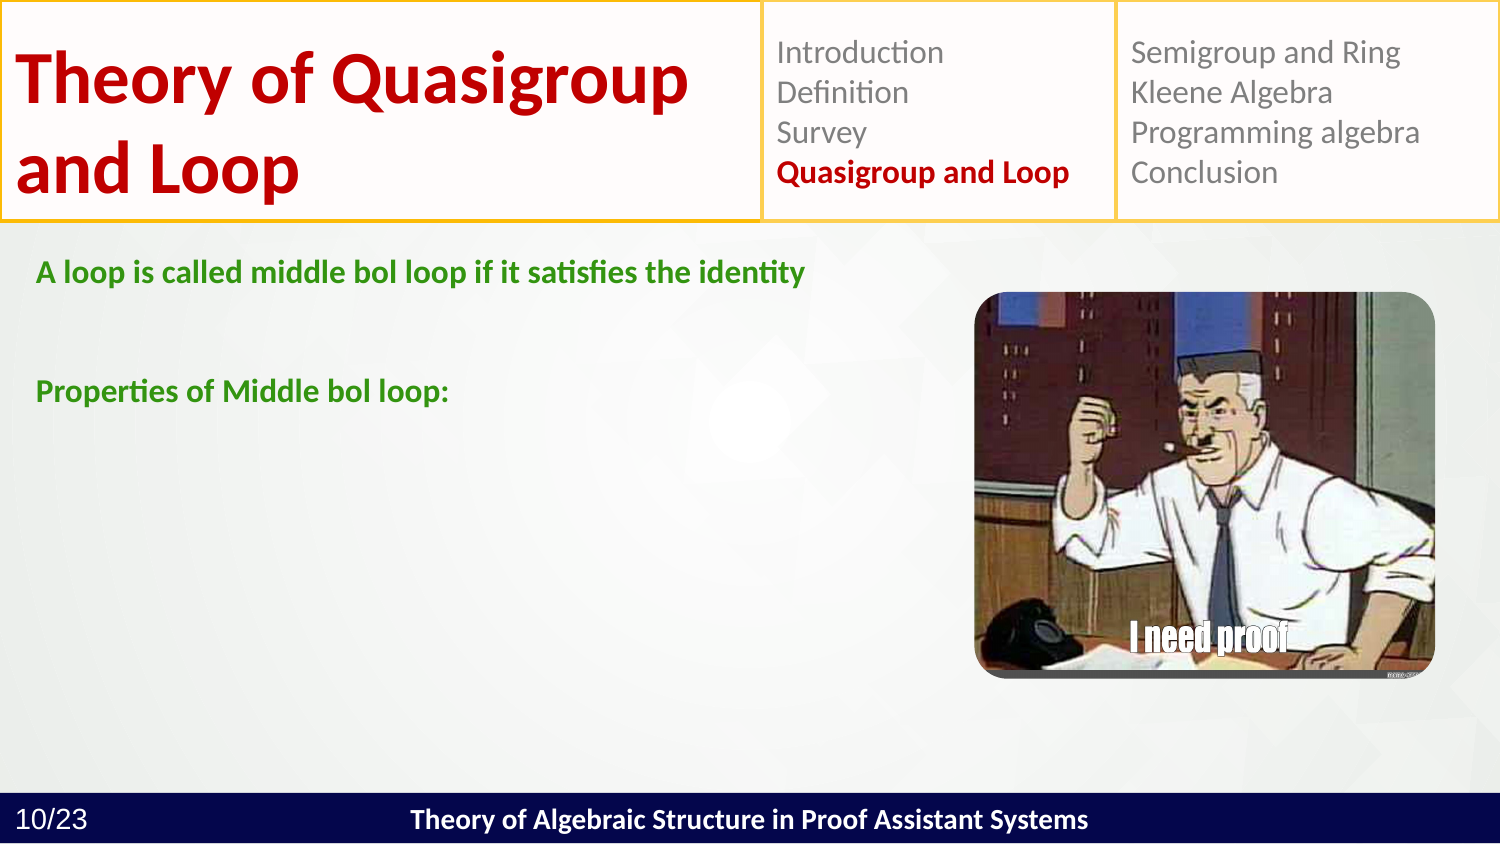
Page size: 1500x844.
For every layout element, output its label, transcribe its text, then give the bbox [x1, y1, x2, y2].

text_box Semigroup and Ring Kleene Algebra Programming algebra Conclusion [1116, 0, 1500, 221]
text_box Theory of Quasigroup and Loop [0, 21, 761, 217]
text_box Theory of Algebraic Structure in Proof Assistant Systems [0, 792, 1500, 844]
picture [974, 291, 1436, 679]
text_box [0, 0, 761, 21]
text_box 10/23 [0, 792, 113, 843]
text_box [0, 217, 761, 221]
text_box Introduction Definition Survey Quasigroup and Loop [761, 0, 1116, 221]
